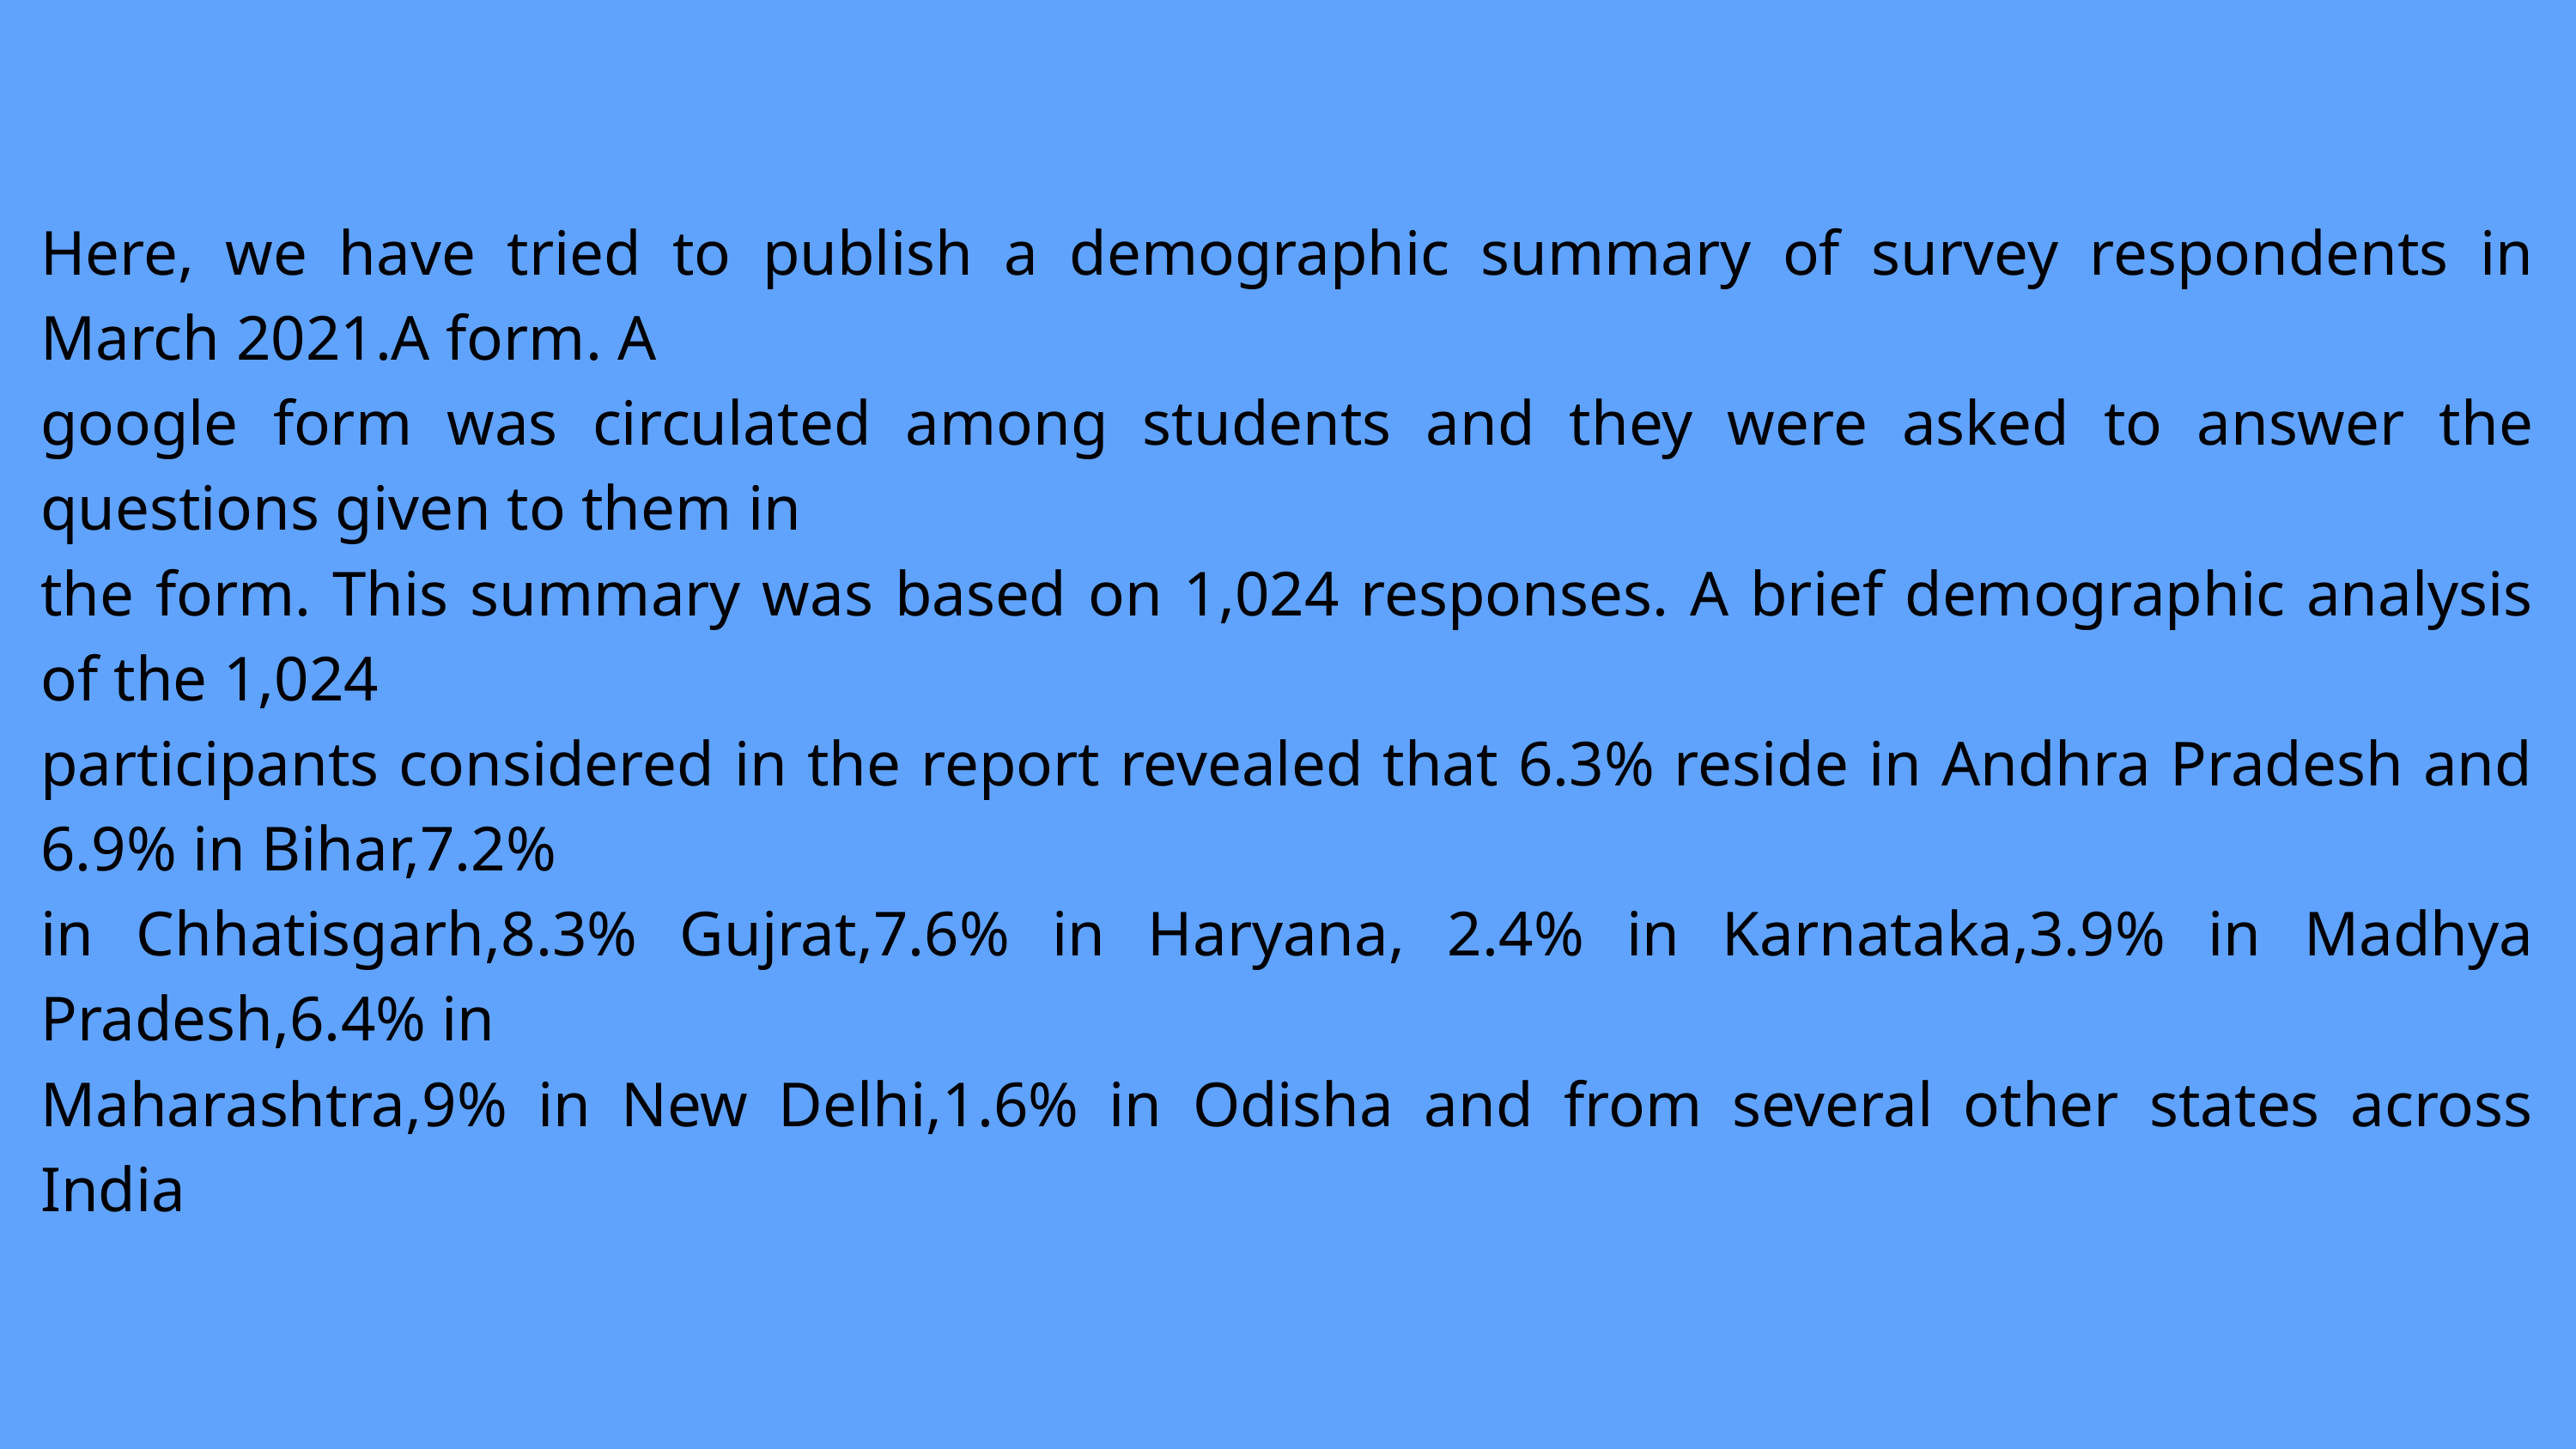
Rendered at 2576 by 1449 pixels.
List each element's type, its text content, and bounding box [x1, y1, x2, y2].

text_box Here, we have tried to publish a demographic summary of survey respondents in March 2021.A form. A google form was circulated among students and they were asked to answer the questions given to them in the form. This summary was based on 1,024 responses. A brief demographic analysis of the 1,024 participants considered in the report revealed that 6.3% reside in Andhra Pradesh and 6.9% in Bihar,7.2% in Chhatisgarh,8.3% Gujrat,7.6% in Haryana, 2.4% in Karnataka,3.9% in Madhya Pradesh,6.4% in Maharashtra,9% in New Delhi,1.6% in Odisha and from several other states across India [40, 202, 2536, 1309]
